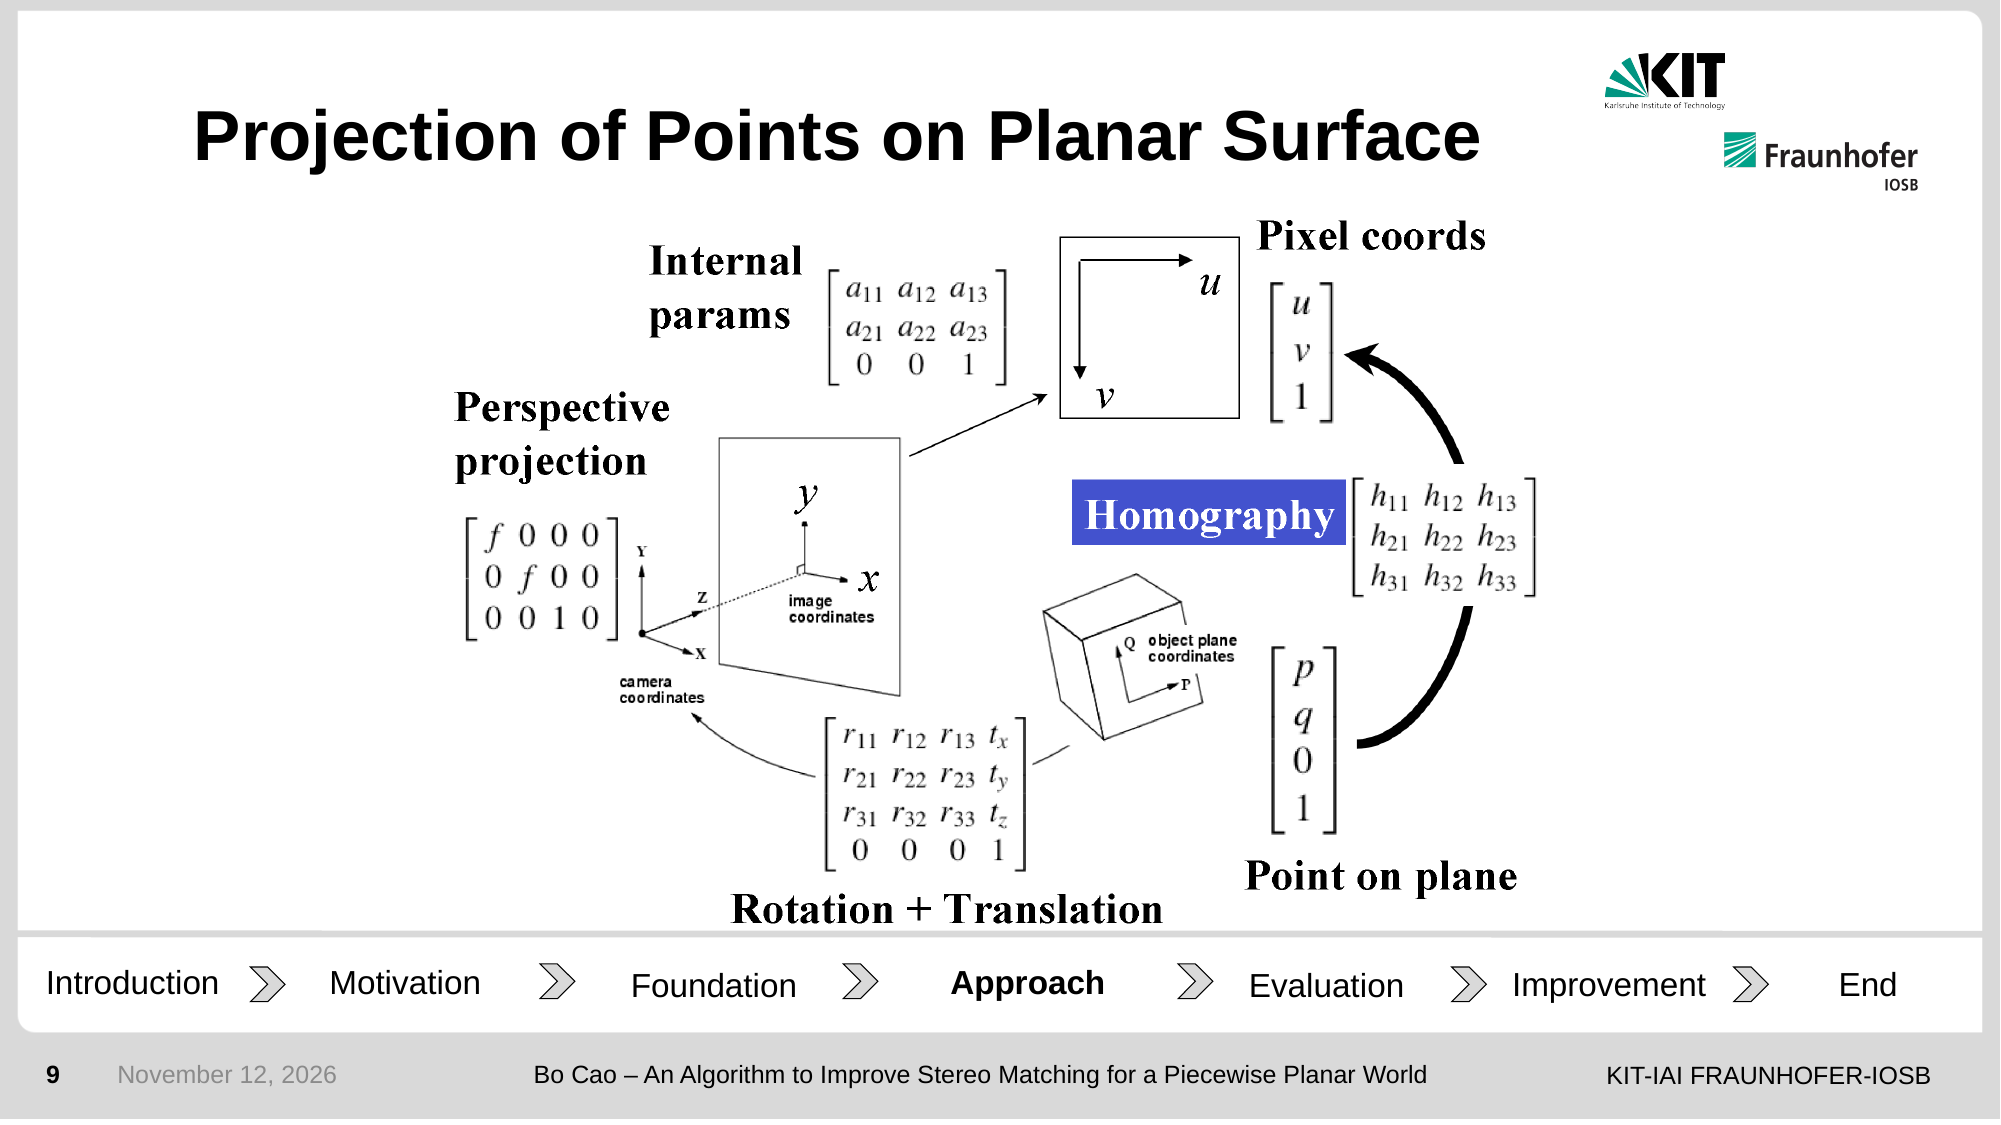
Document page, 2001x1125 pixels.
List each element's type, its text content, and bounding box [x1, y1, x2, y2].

picture [0, 0, 2000, 1119]
title Projection of Points on Planar Surface [86, 72, 1592, 176]
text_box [7, 933, 1993, 1013]
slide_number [118, 1058, 397, 1119]
slide_number 9 [45, 1058, 118, 1119]
